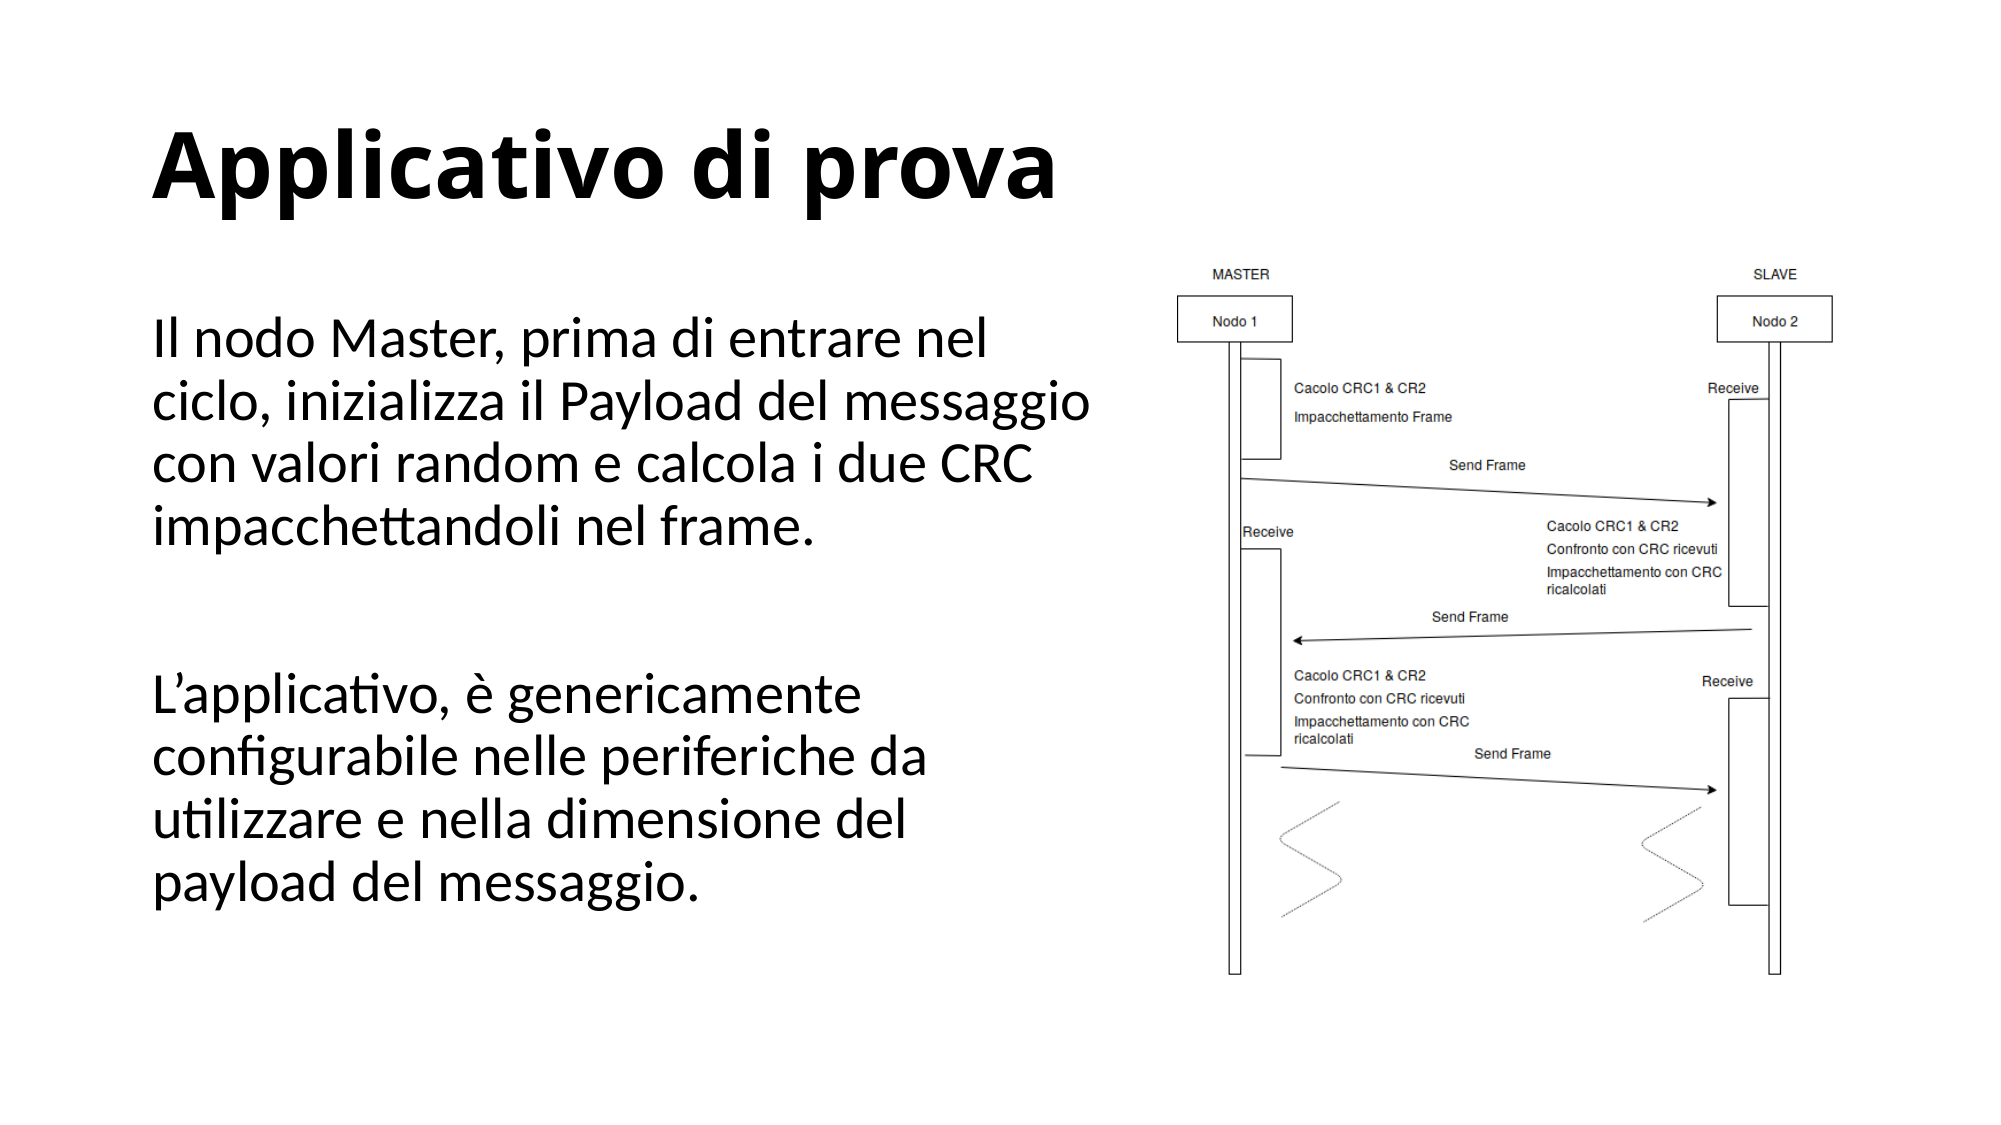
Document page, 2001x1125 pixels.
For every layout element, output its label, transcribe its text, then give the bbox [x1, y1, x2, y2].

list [1177, 261, 1834, 976]
text_box Il nodo Master, prima di entrare nel ciclo, inizializza il Payload del messaggio con valori random e calcola i due CRC impacchettandoli nel frame. L’applicativo, è genericamente configurabile nelle periferiche da utilizzare e nella dimensione del payload del messaggio. [137, 299, 1122, 1014]
title Applicativo di prova [137, 59, 1863, 278]
